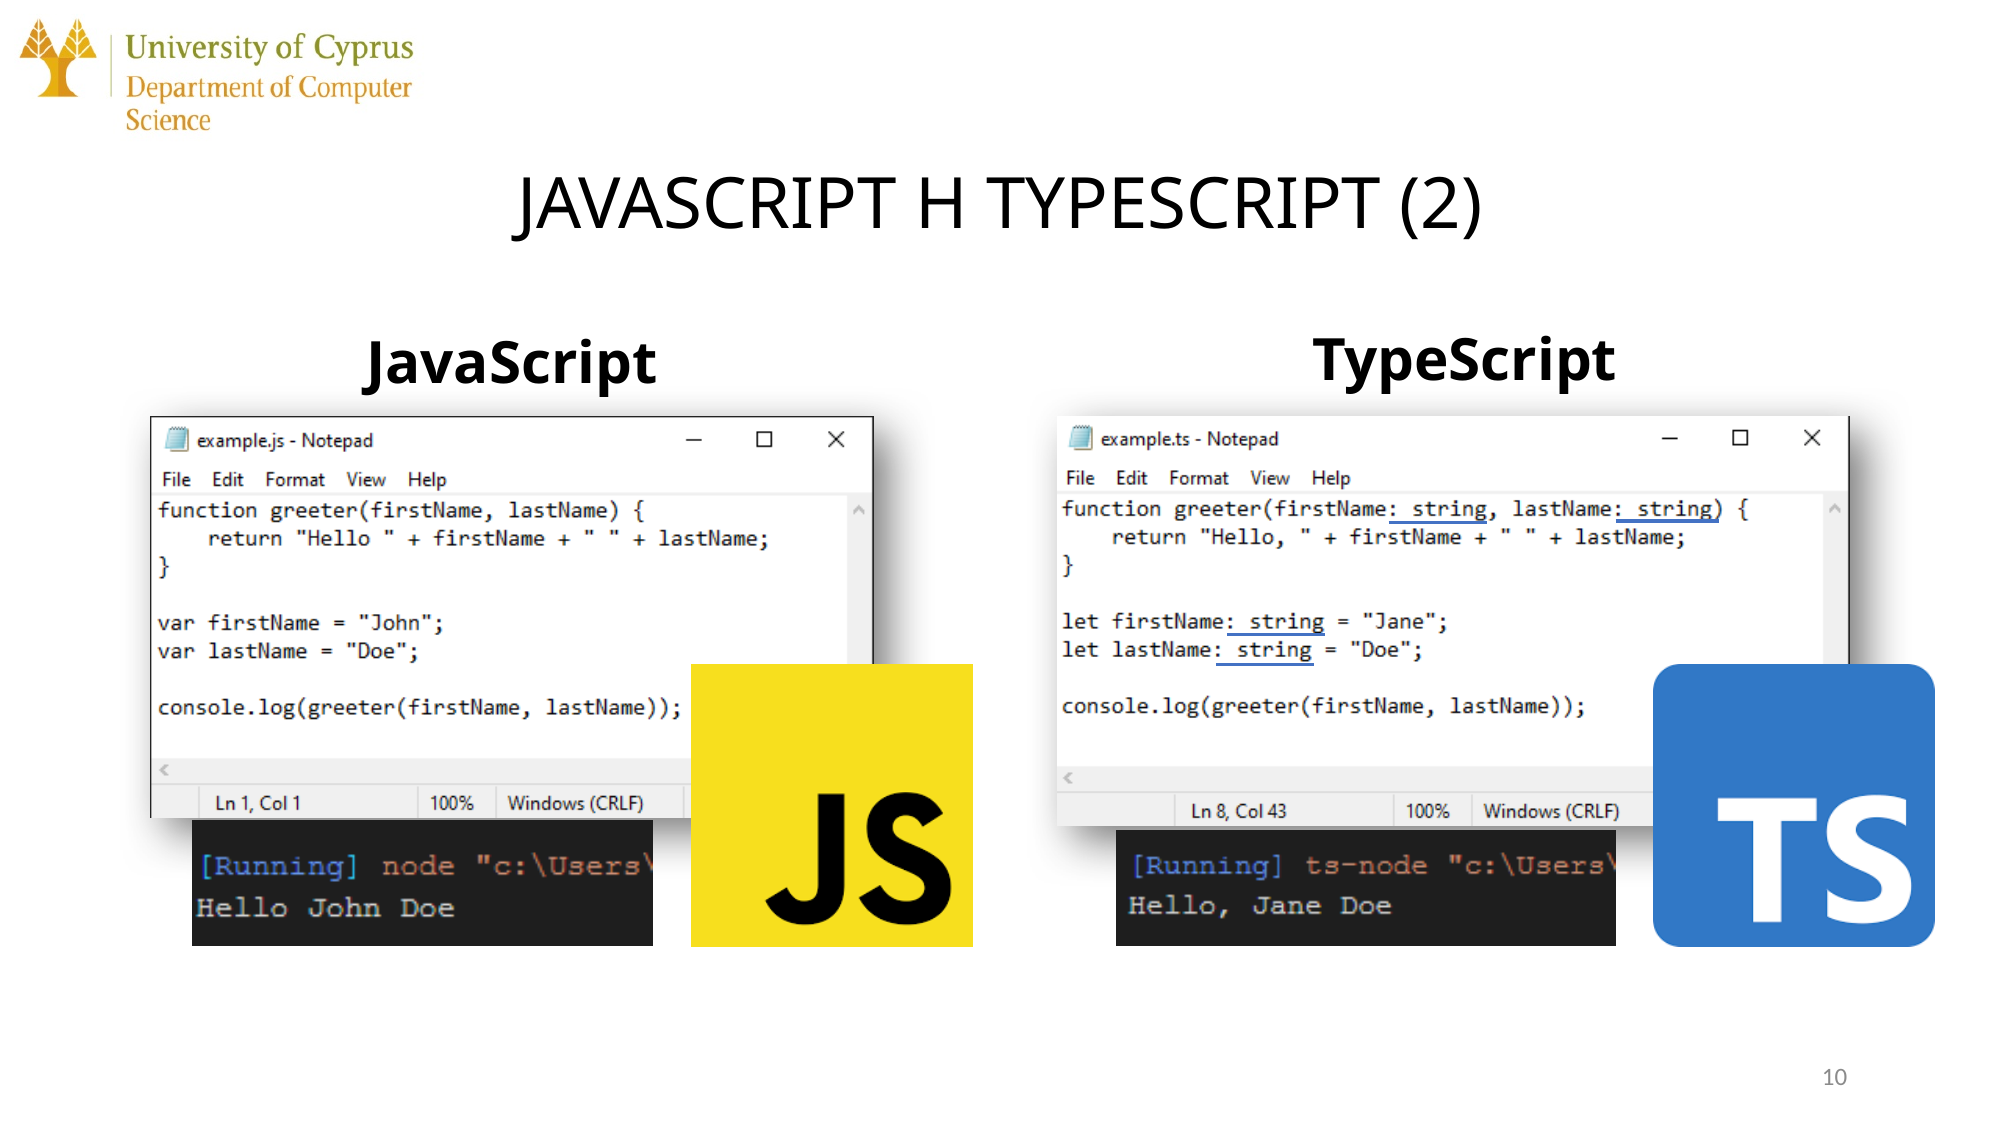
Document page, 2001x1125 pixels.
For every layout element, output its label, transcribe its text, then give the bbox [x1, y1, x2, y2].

text_box JAVASCRIPT Η TYPESCRIPT (2) [58, 149, 1942, 252]
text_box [149, 321, 973, 946]
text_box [1057, 317, 1935, 946]
picture [0, 0, 439, 169]
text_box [1215, 521, 1719, 665]
slide_number 10 [1412, 1045, 1863, 1105]
